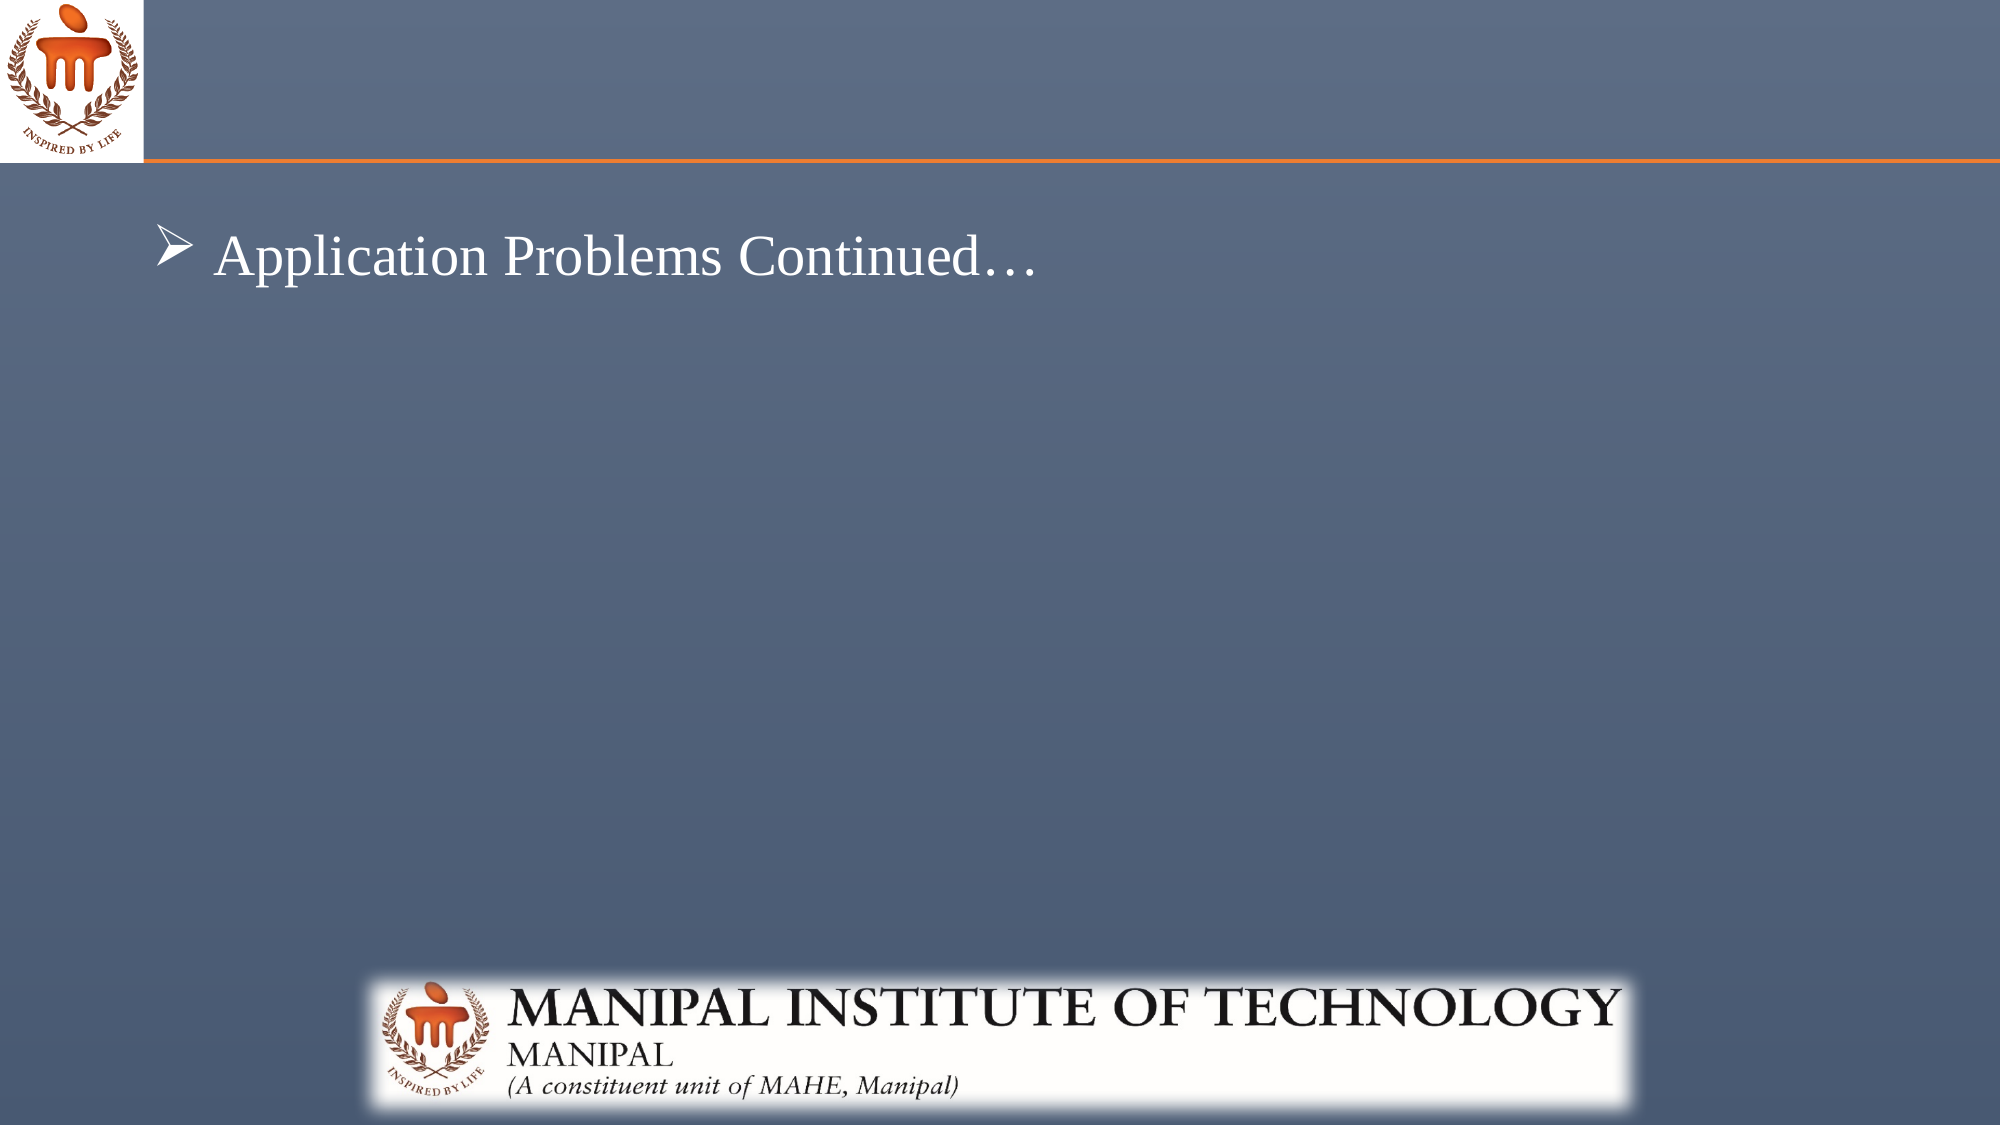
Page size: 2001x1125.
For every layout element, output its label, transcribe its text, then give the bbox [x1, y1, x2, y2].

picture [377, 988, 1624, 1103]
list Application Problems Continued… [137, 174, 1738, 918]
